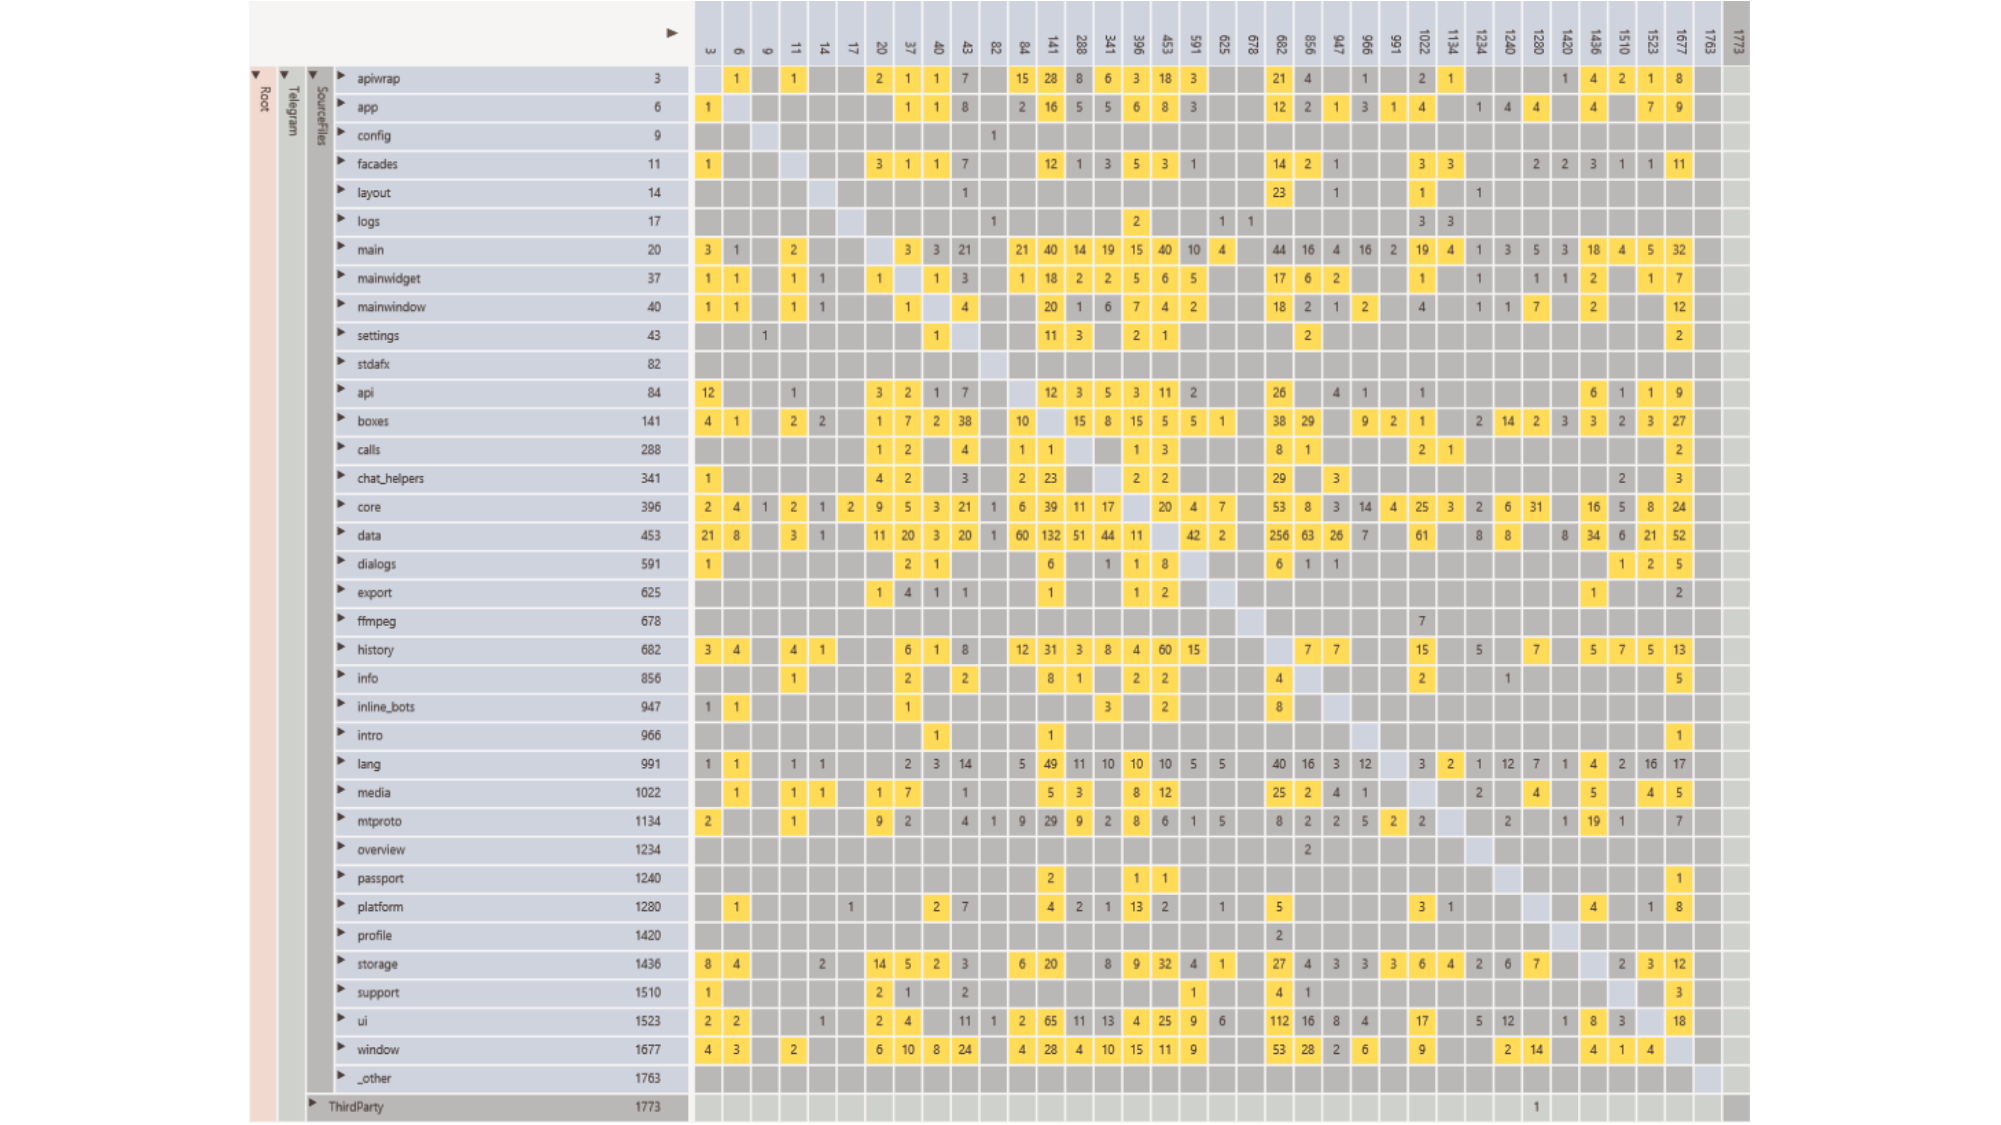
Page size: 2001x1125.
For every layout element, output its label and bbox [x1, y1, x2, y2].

picture [249, 1, 1750, 1124]
